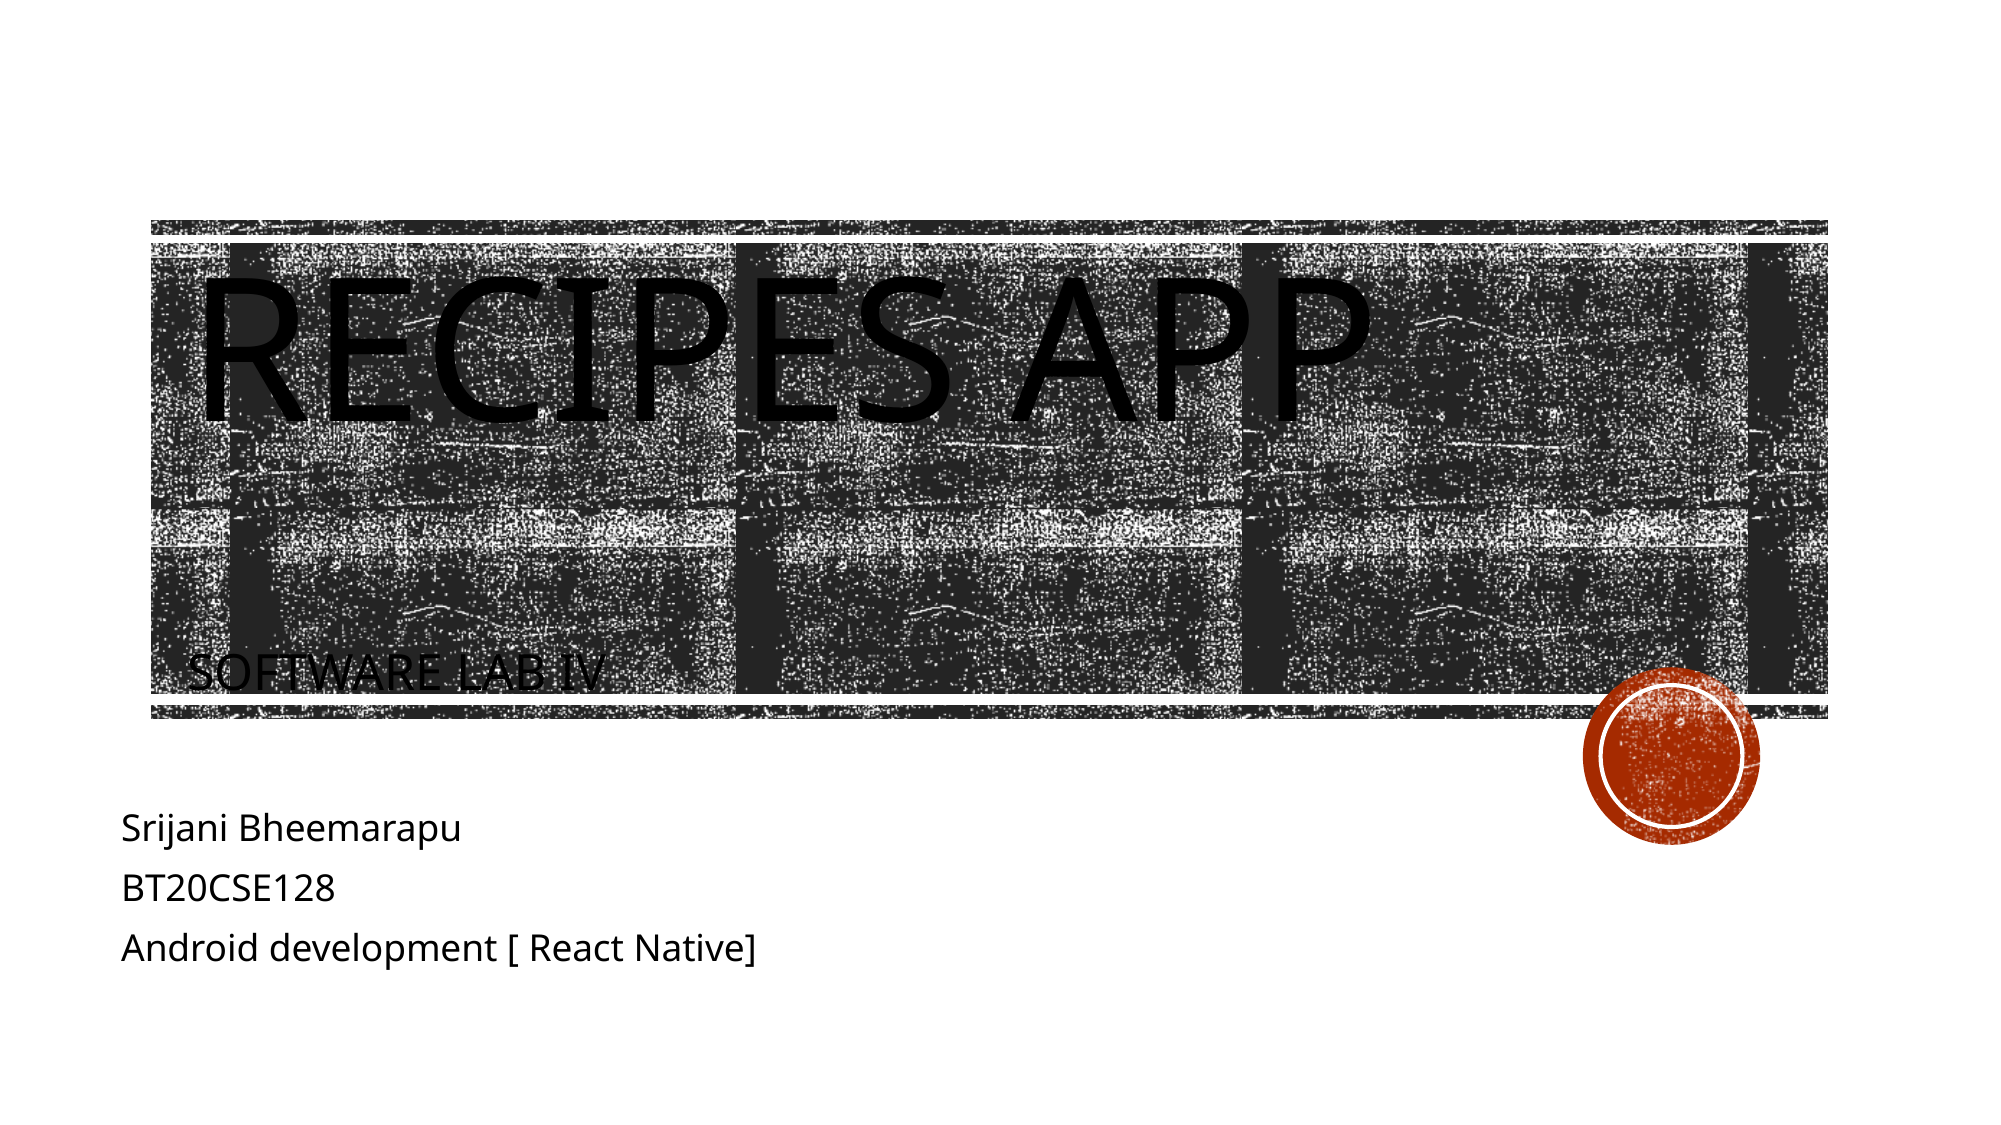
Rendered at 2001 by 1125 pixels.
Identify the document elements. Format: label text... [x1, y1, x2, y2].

subtitle Srijani Bheemarapu BT20CSE128 Android development [ React Native] [106, 802, 1401, 978]
title Recipes App Software Lab IV [172, 234, 1808, 733]
